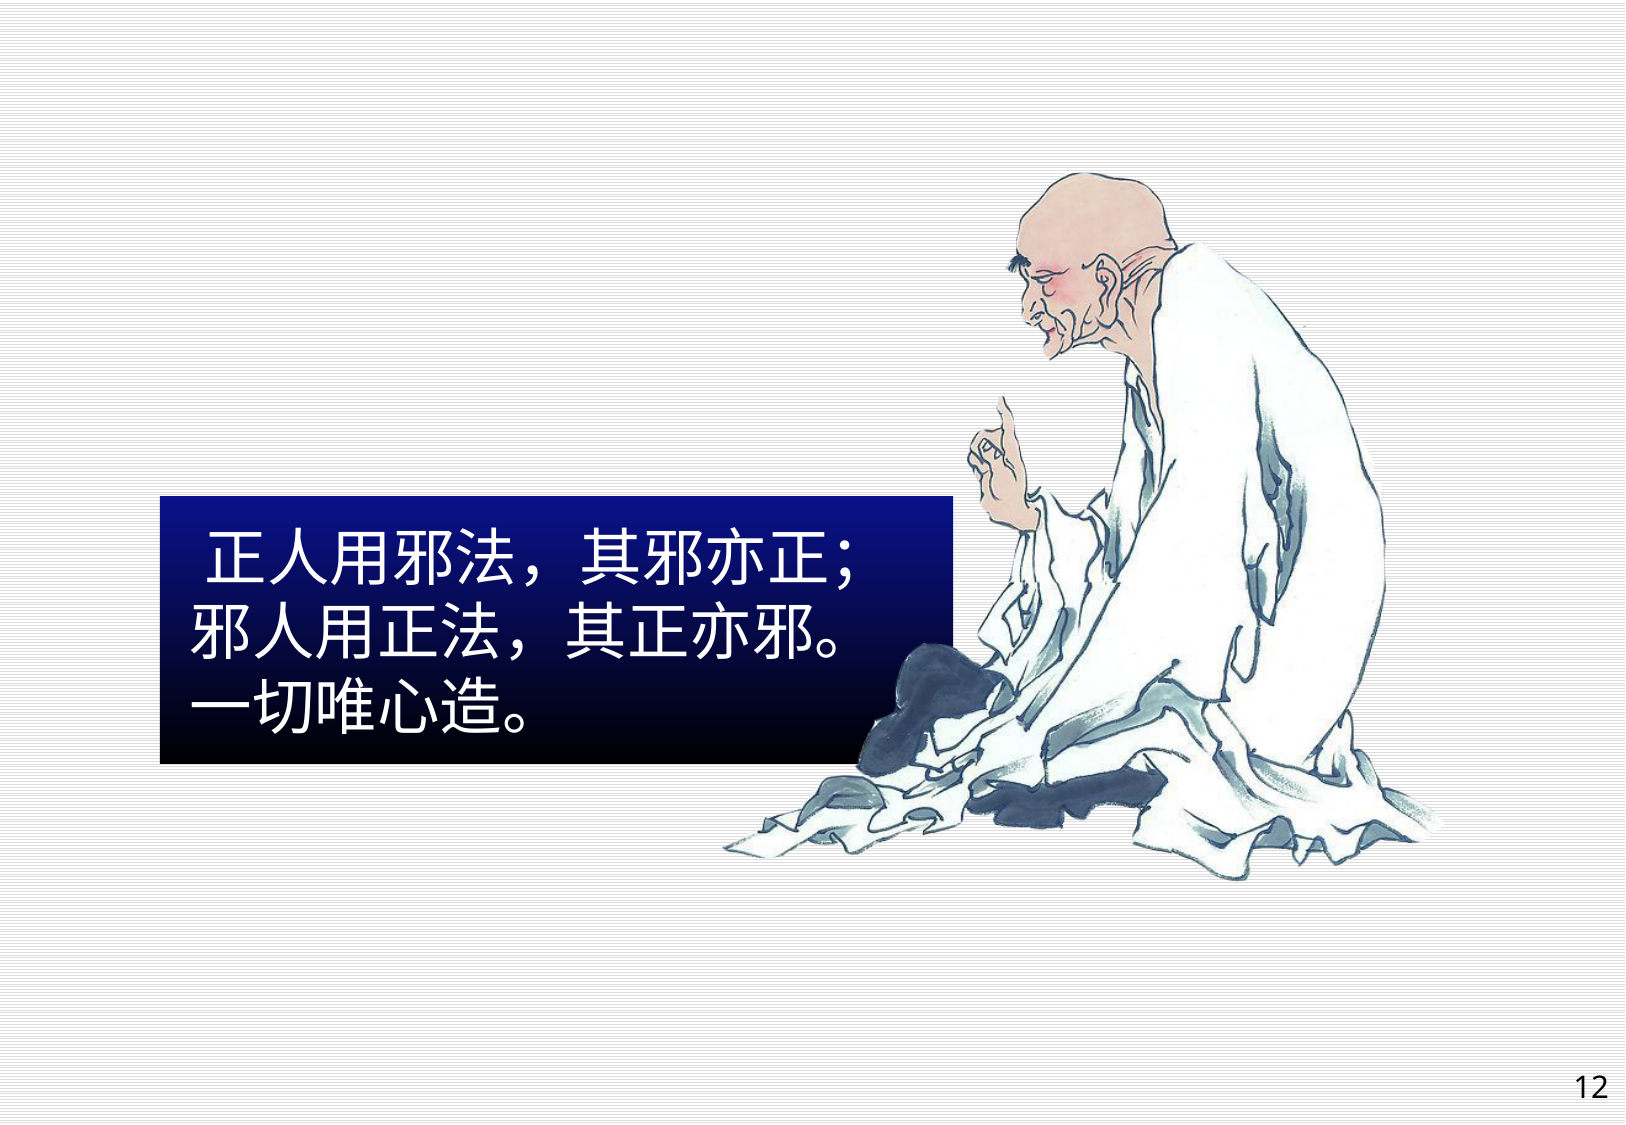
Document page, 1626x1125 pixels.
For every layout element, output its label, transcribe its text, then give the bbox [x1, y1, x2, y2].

picture [722, 172, 1445, 882]
title 正人用邪法，其邪亦正； 邪人用正法，其正亦邪。 一切唯心造。 [159, 496, 717, 764]
slide_number 12 [1522, 1058, 1625, 1119]
